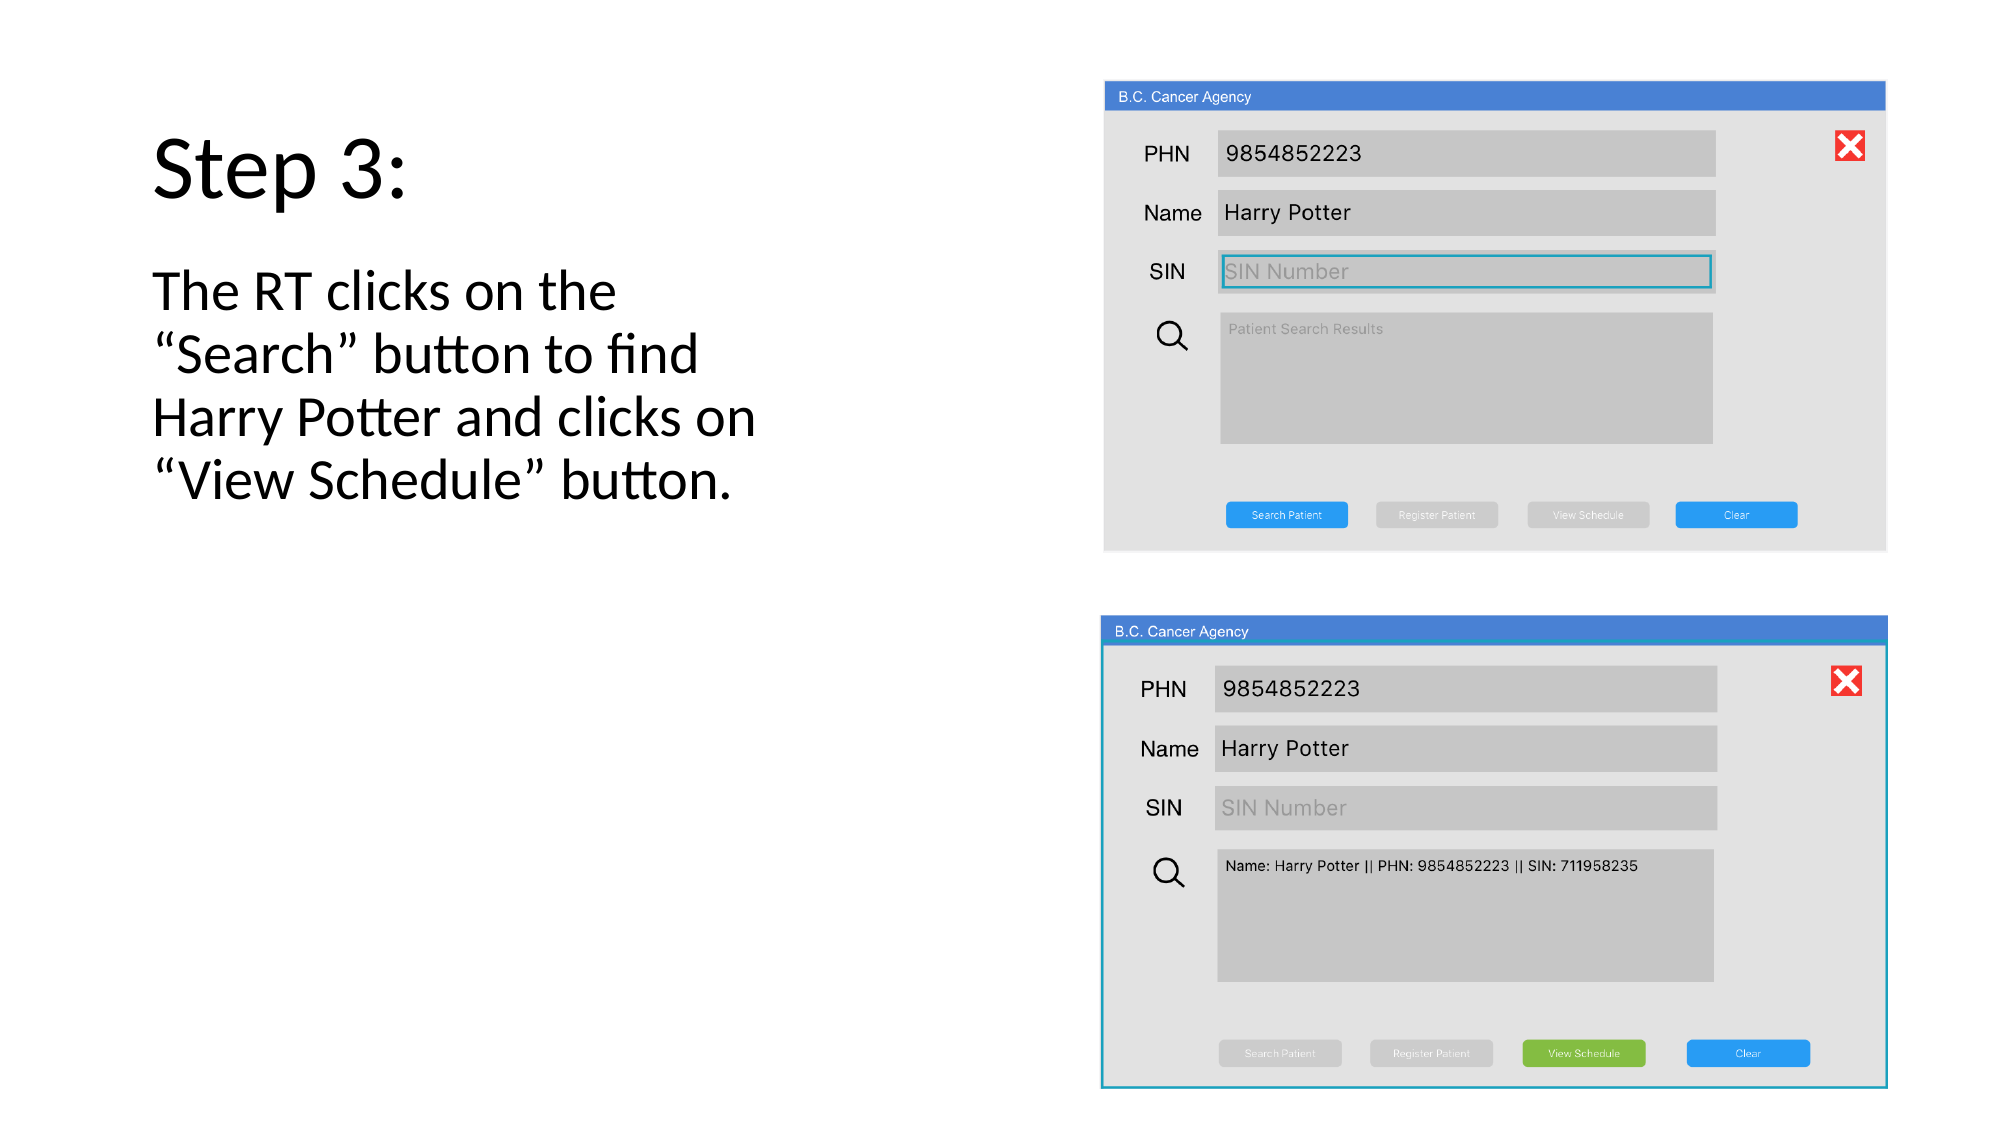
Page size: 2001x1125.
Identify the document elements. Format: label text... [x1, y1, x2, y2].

picture [1098, 615, 1888, 1089]
title Step 3: [137, 59, 1863, 278]
list The RT clicks on the “Search” button to find Harry Potter and clicks on “View Schedule” button. [137, 245, 778, 959]
picture [1103, 79, 1888, 553]
